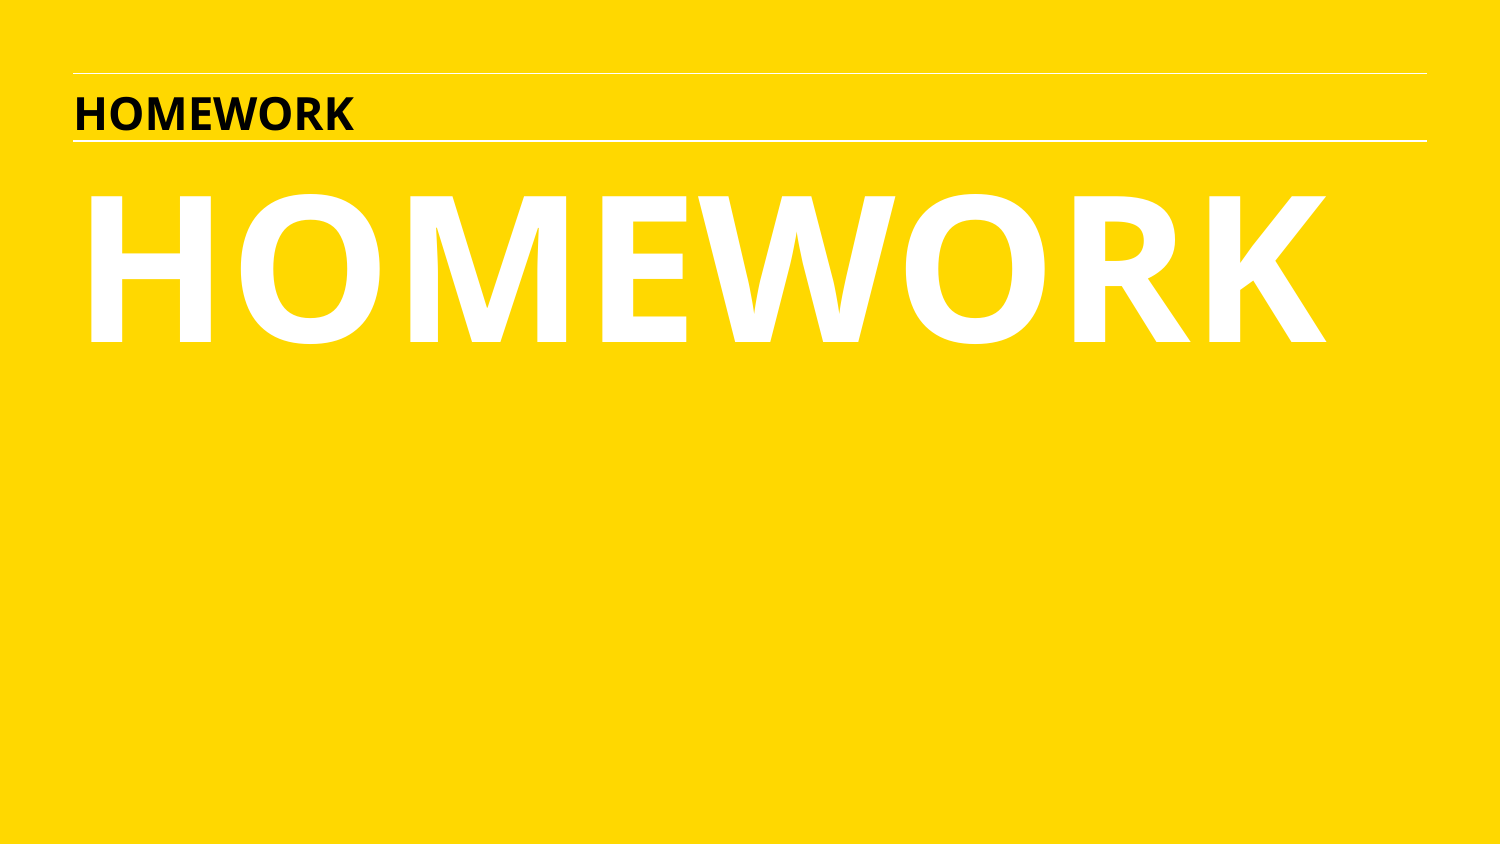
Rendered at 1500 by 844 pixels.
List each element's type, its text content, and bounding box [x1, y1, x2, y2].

text_box HOMEWORK [73, 85, 1246, 143]
text_box HOMEWORK [73, 170, 1428, 415]
